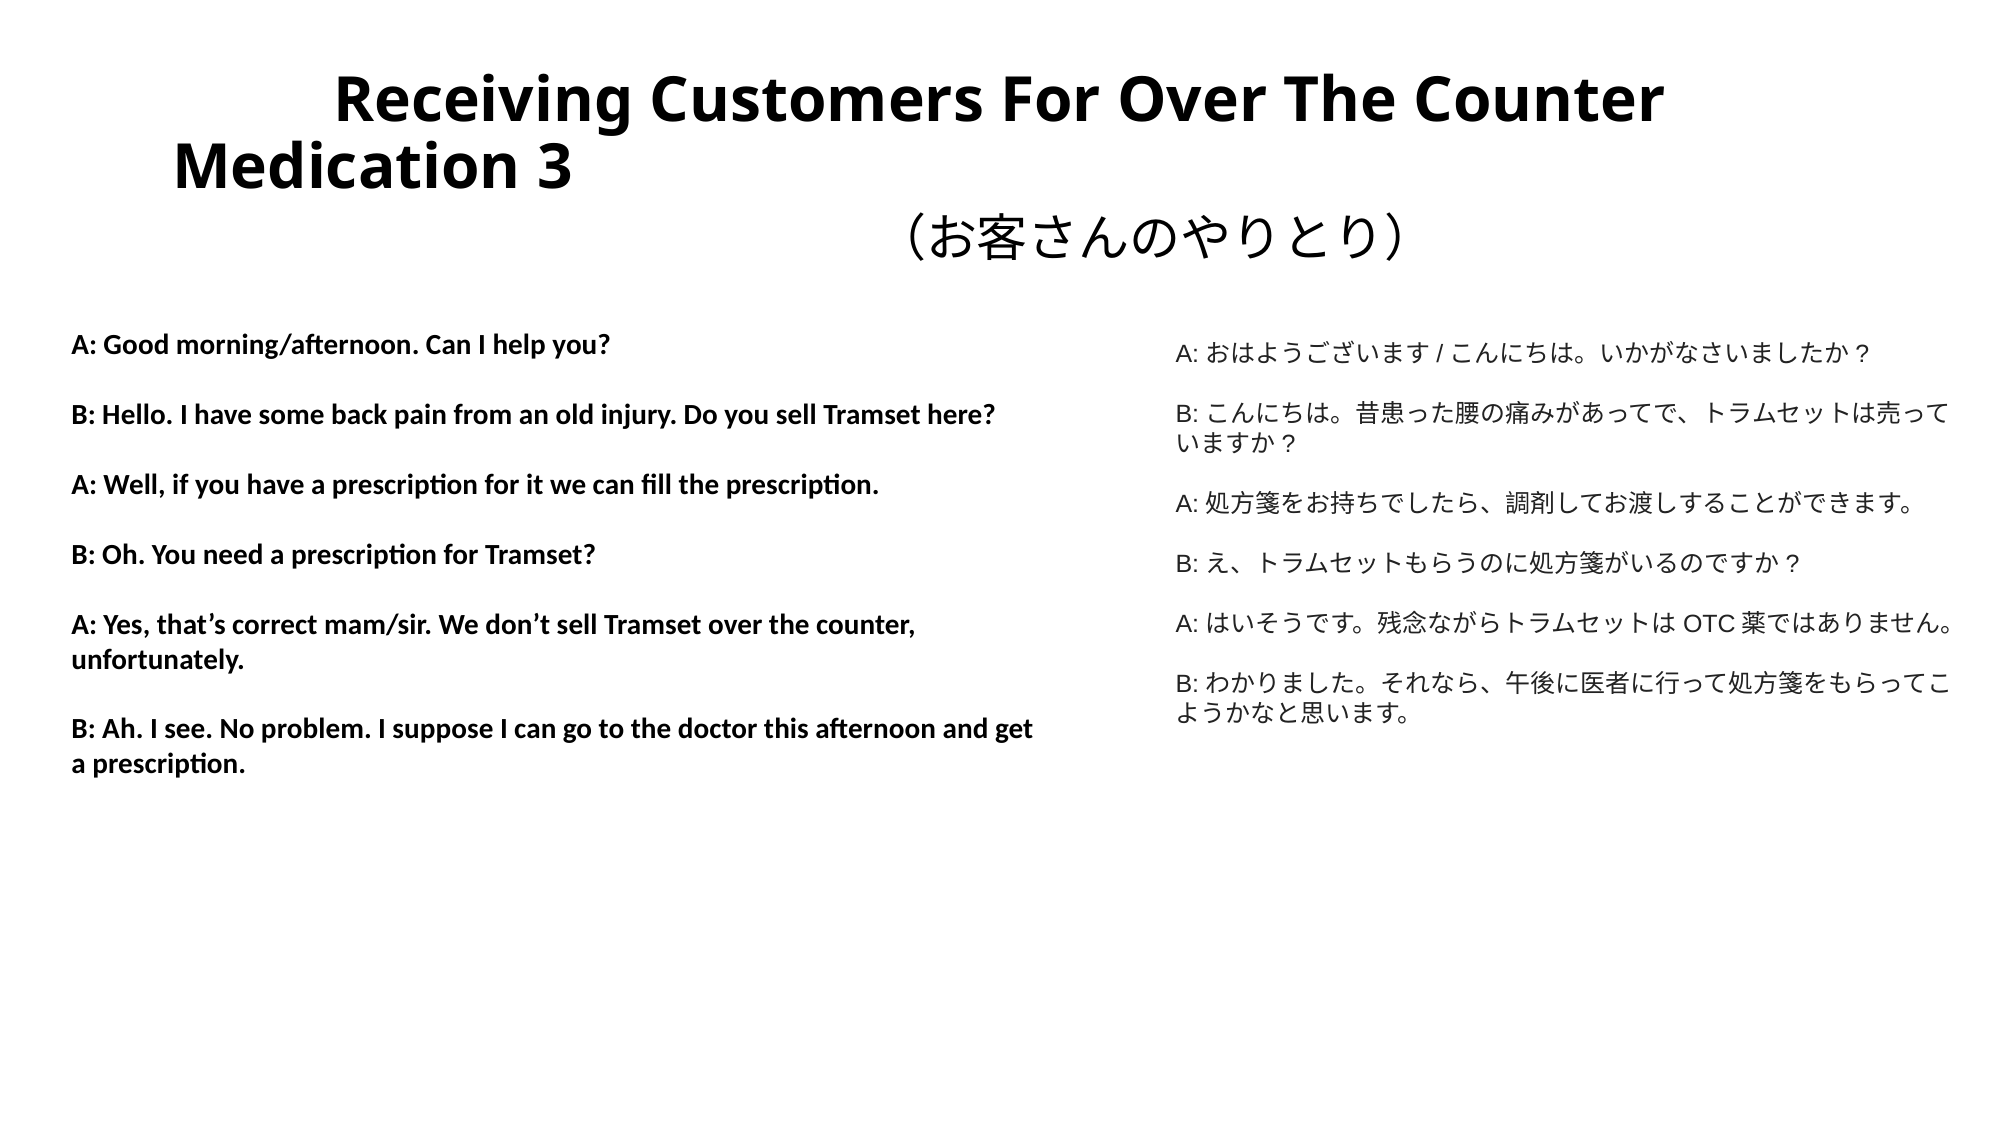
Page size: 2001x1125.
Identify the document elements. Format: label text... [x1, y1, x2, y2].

text_box A: Good morning/afternoon. Can I help you? B: Hello. I have some back pain from an old injury. Do you sell Tramset here? A: Well, if you have a prescription for it we can fill the prescription. B: Oh. You need a prescription for Tramset? A: Yes, that’s correct mam/sir. We don’t sell Tramset over the counter, unfortunately. B: Ah. I see. No problem. I suppose I can go to the doctor this afternoon and get a prescription. [56, 317, 1057, 858]
text_box A:おはようございます/こんにちは。いかがなさいましたか? B:こんにちは。昔患った腰の痛みがあってで、トラムセットは売っていますか? A:処方箋をお持ちでしたら、調剤してお渡しすることができます。 B:え、トラムセットもらうのに処方箋がいるのですか? A:はいそうです。残念ながらトラムセットはOTC薬ではありません。 B:わかりました。それなら、午後に医者に行って処方箋をもらってこようかなと思います。 [1160, 330, 1982, 765]
title Receiving Customers For Over The Counter Medication 3 （お客さんのやりとり） [137, 59, 1863, 278]
